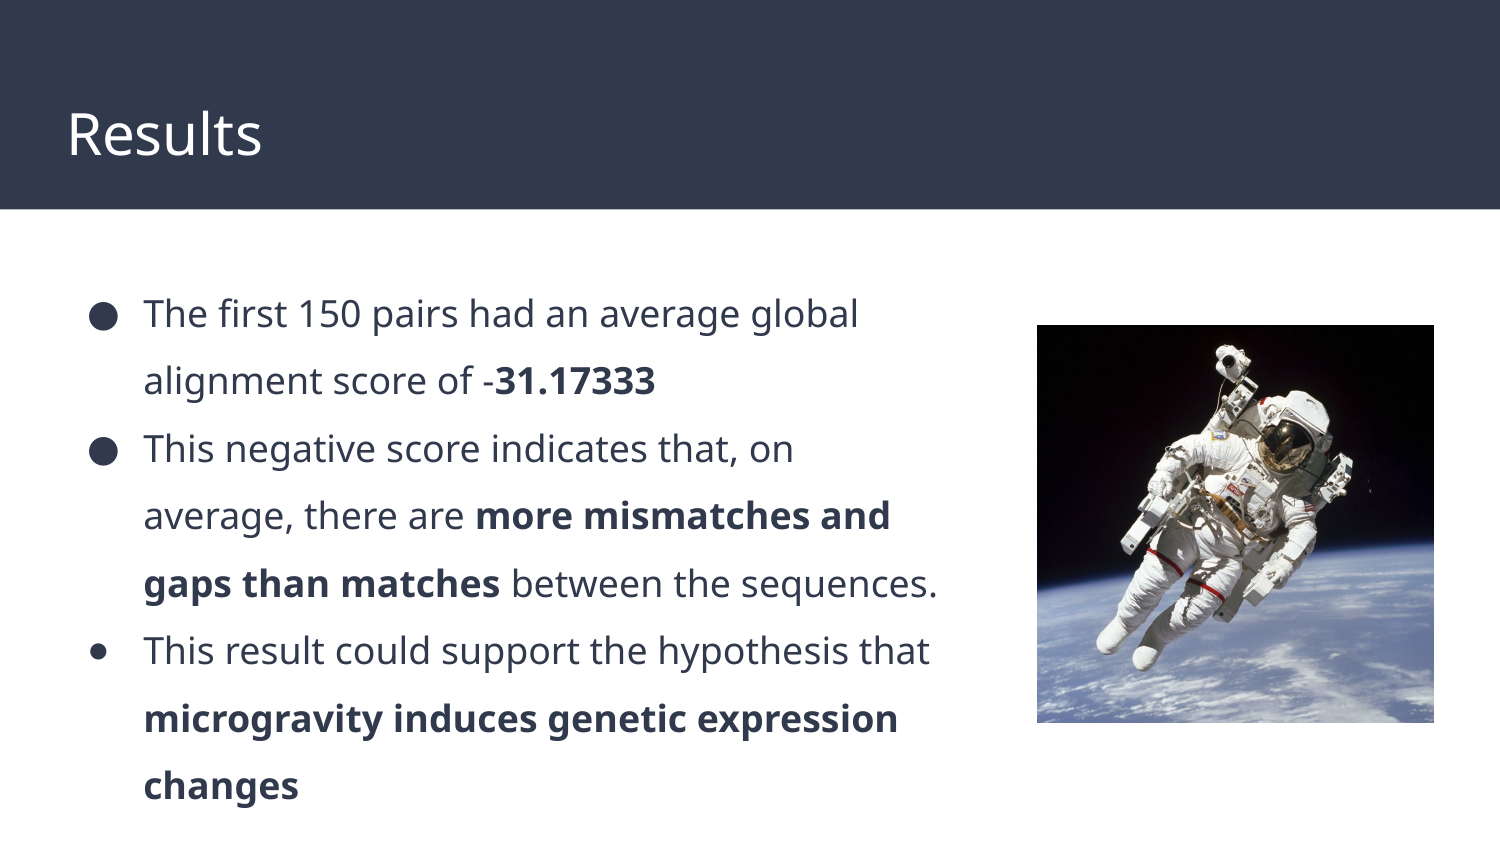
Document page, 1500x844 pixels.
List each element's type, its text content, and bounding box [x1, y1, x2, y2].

picture [1036, 325, 1435, 723]
text_box The first 150 pairs had an average global alignment score of -31.17333 This negative score indicates that, on average, there are more mismatches and gaps than matches between the sequences. This result could support the hypothesis that microgravity induces genetic expression changes [53, 252, 960, 797]
title Results [51, 82, 1449, 185]
